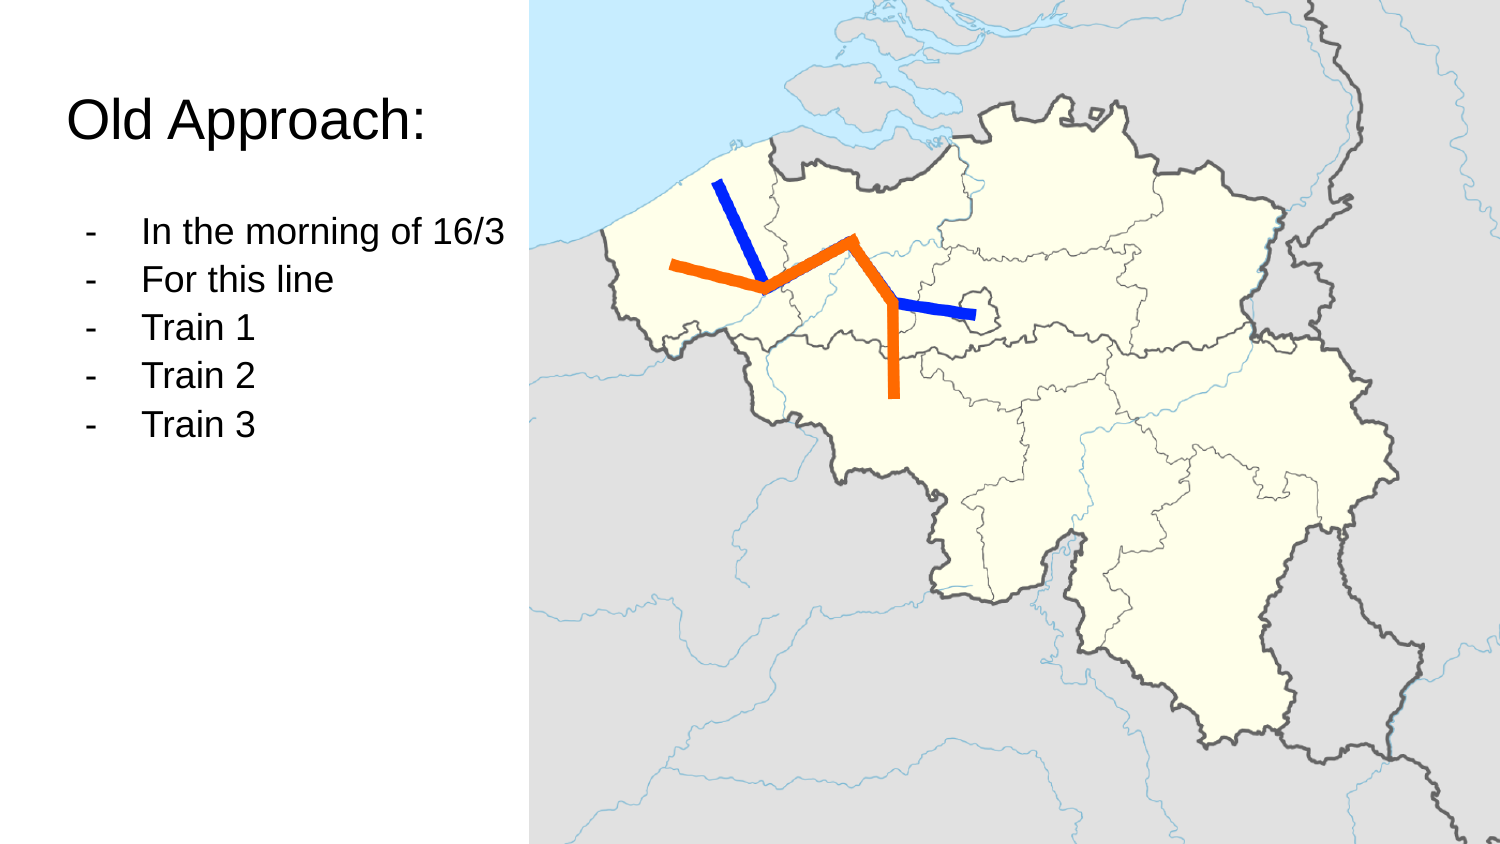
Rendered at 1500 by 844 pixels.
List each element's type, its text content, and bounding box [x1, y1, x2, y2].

list In the morning of 16/3 For this line Train 1 Train 2 Train 3 [51, 189, 524, 750]
title Old Approach: [51, 72, 524, 167]
picture [529, 0, 1500, 844]
